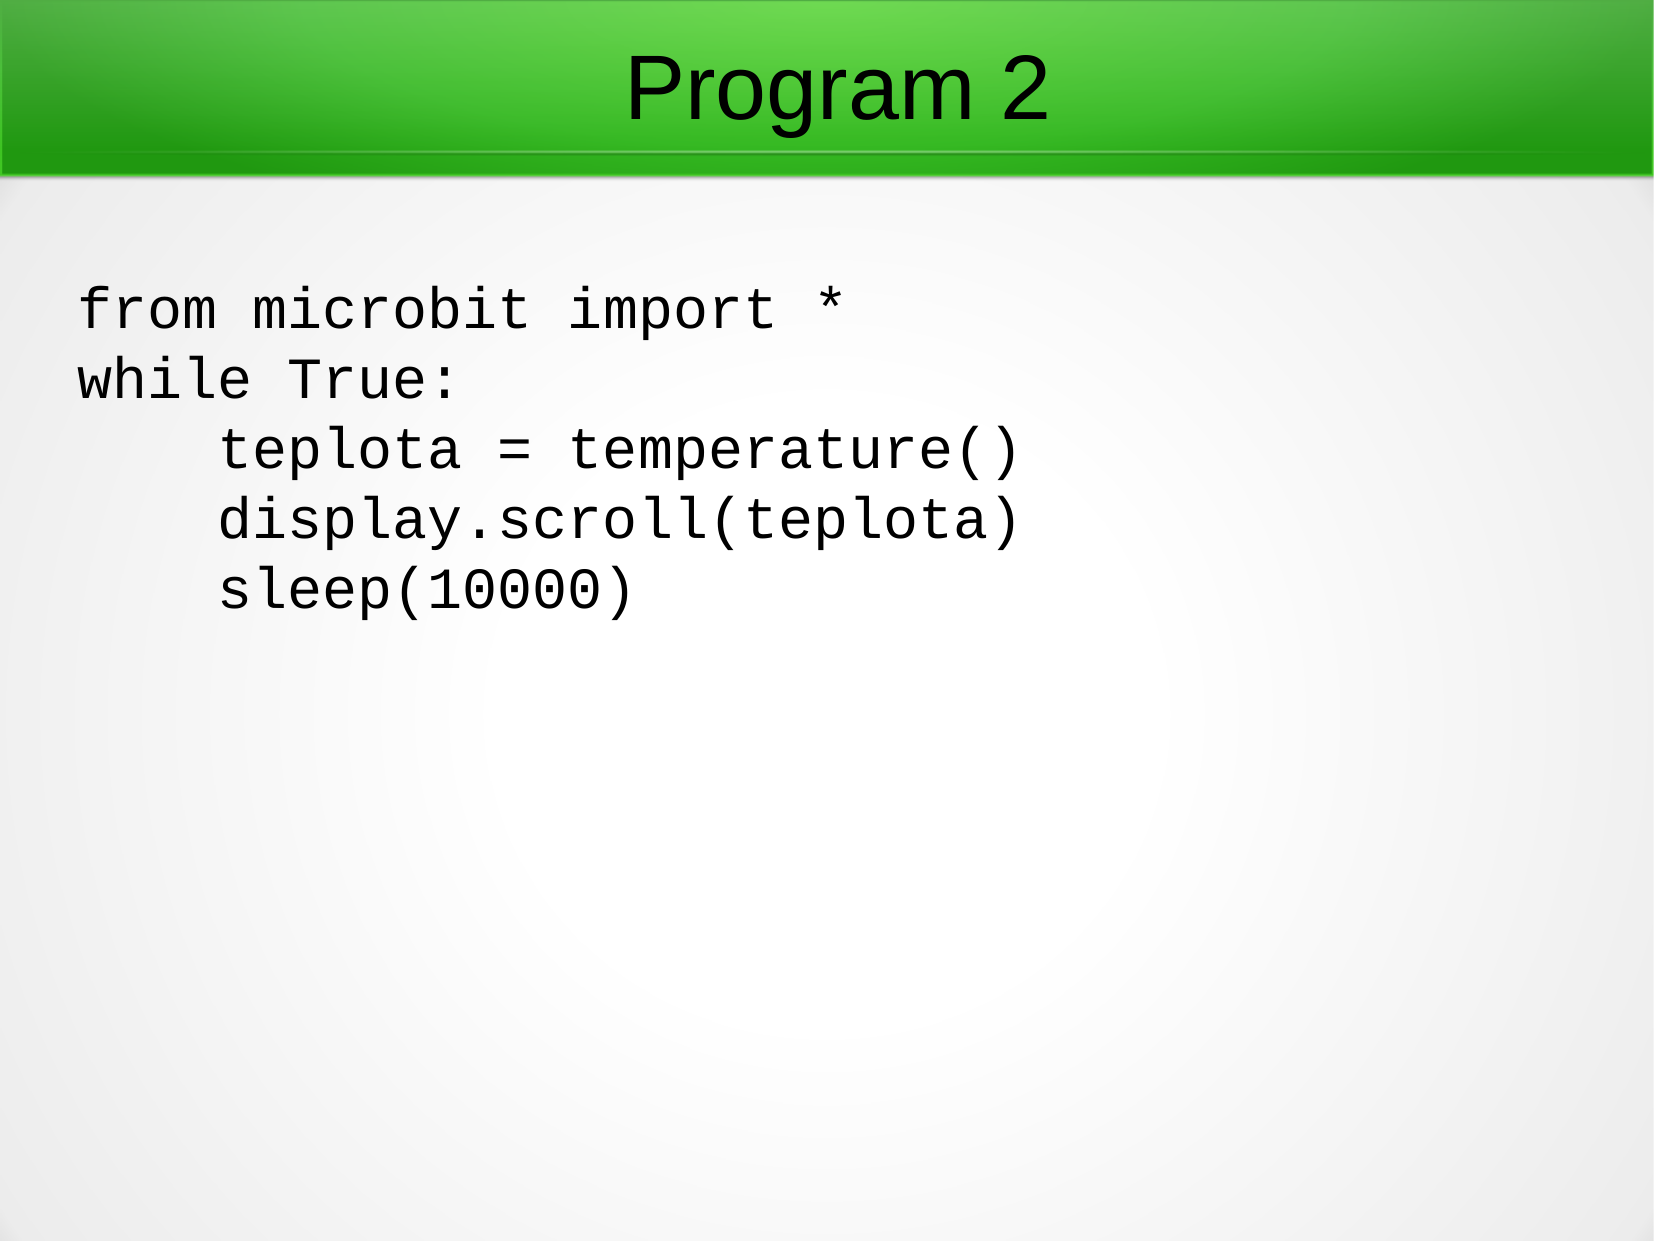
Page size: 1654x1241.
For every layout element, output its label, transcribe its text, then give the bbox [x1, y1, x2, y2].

text_box Program 2 [94, 11, 1583, 154]
text_box from microbit import * while True: teplota = temperature() display.scroll(teplota) sleep(10000) [63, 263, 1603, 628]
picture [0, 0, 1654, 1241]
